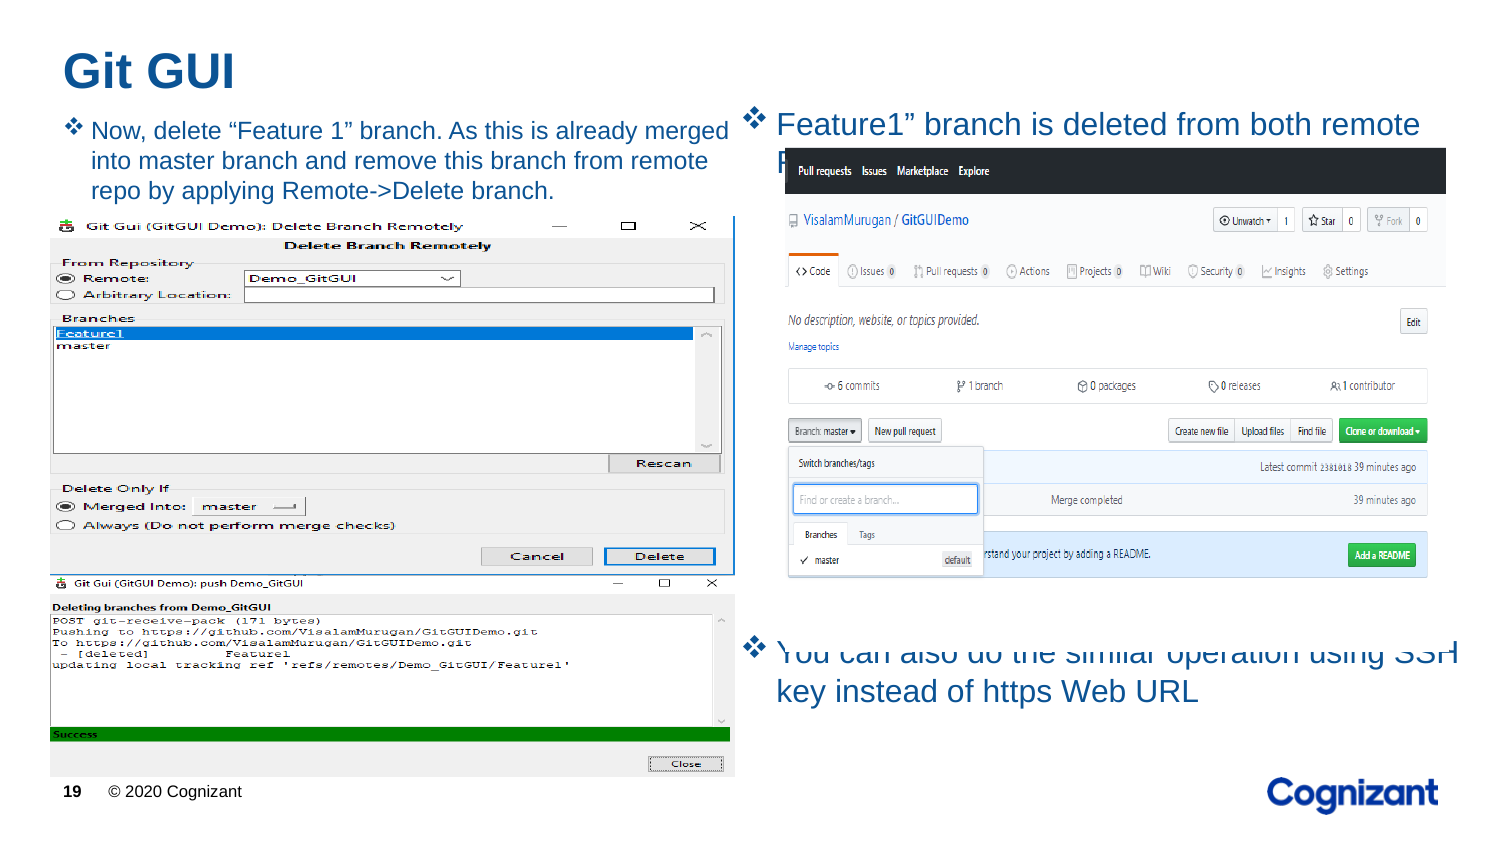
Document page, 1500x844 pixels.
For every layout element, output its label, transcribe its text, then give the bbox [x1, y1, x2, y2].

title Git GUI [63, 45, 1444, 88]
footer © 2020 Cognizant [108, 777, 859, 801]
picture [785, 146, 1450, 652]
picture [49, 216, 735, 778]
slide_number 19 [63, 793, 101, 801]
list Feature1” branch is deleted from both remote Repo You can also do the similar operation using SSH key instead of https Web URL [740, 103, 1490, 777]
picture [1267, 777, 1438, 815]
list Now, delete “Feature 1” branch. As this is already merged into master branch and remove this branch from remote repo by applying Remote->Delete branch. [63, 114, 741, 793]
